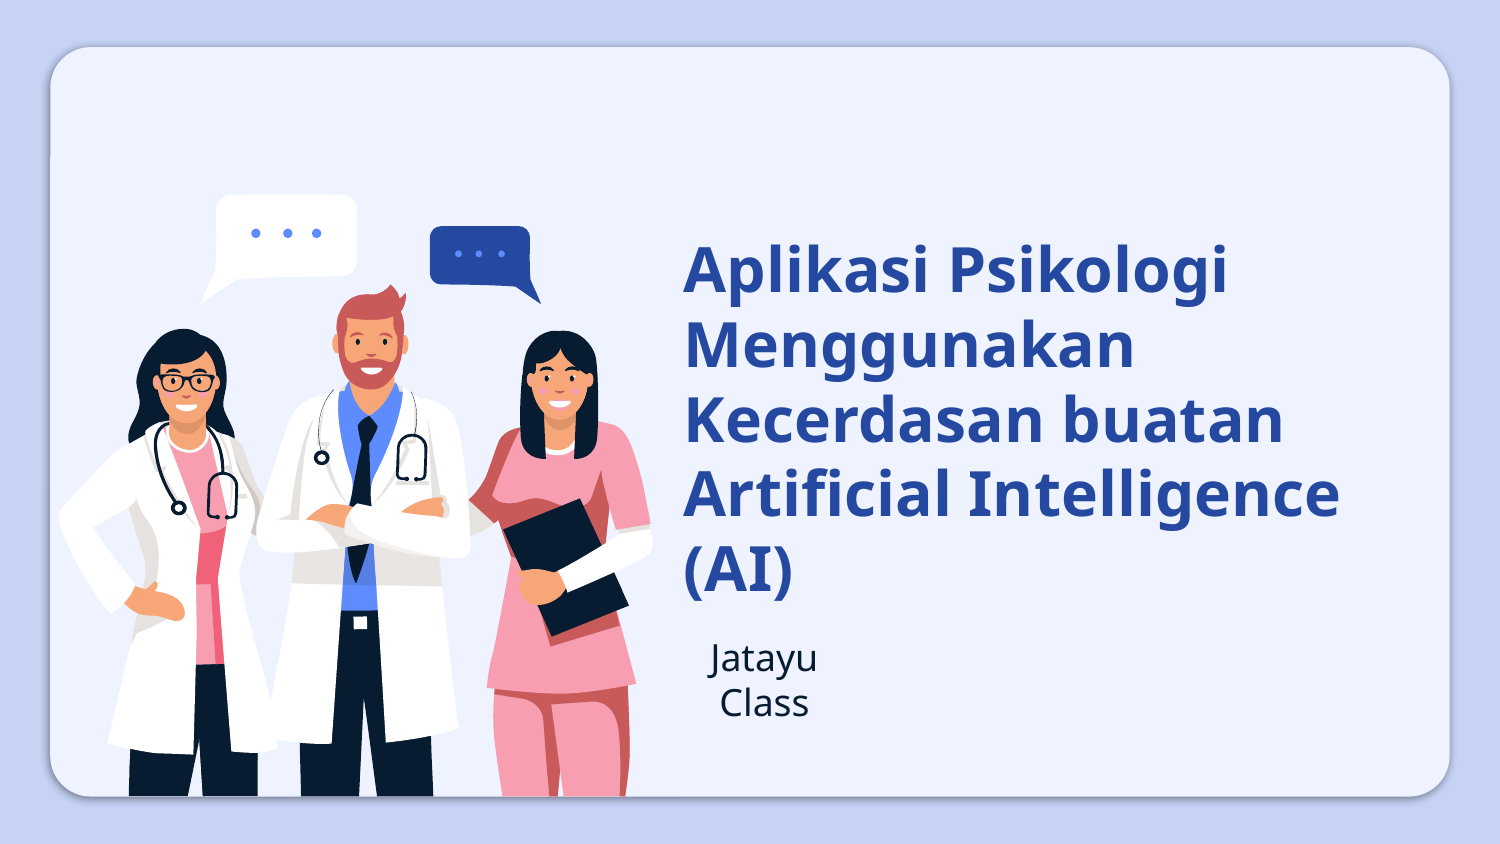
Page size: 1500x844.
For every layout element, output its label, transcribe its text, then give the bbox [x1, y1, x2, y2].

subtitle Jatayu Class [658, 619, 876, 686]
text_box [429, 225, 542, 305]
title Aplikasi Psikologi Menggunakan Kecerdasan buatan Artificial Intelligence (AI) [668, 226, 1405, 620]
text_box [51, 284, 654, 797]
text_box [200, 194, 358, 305]
